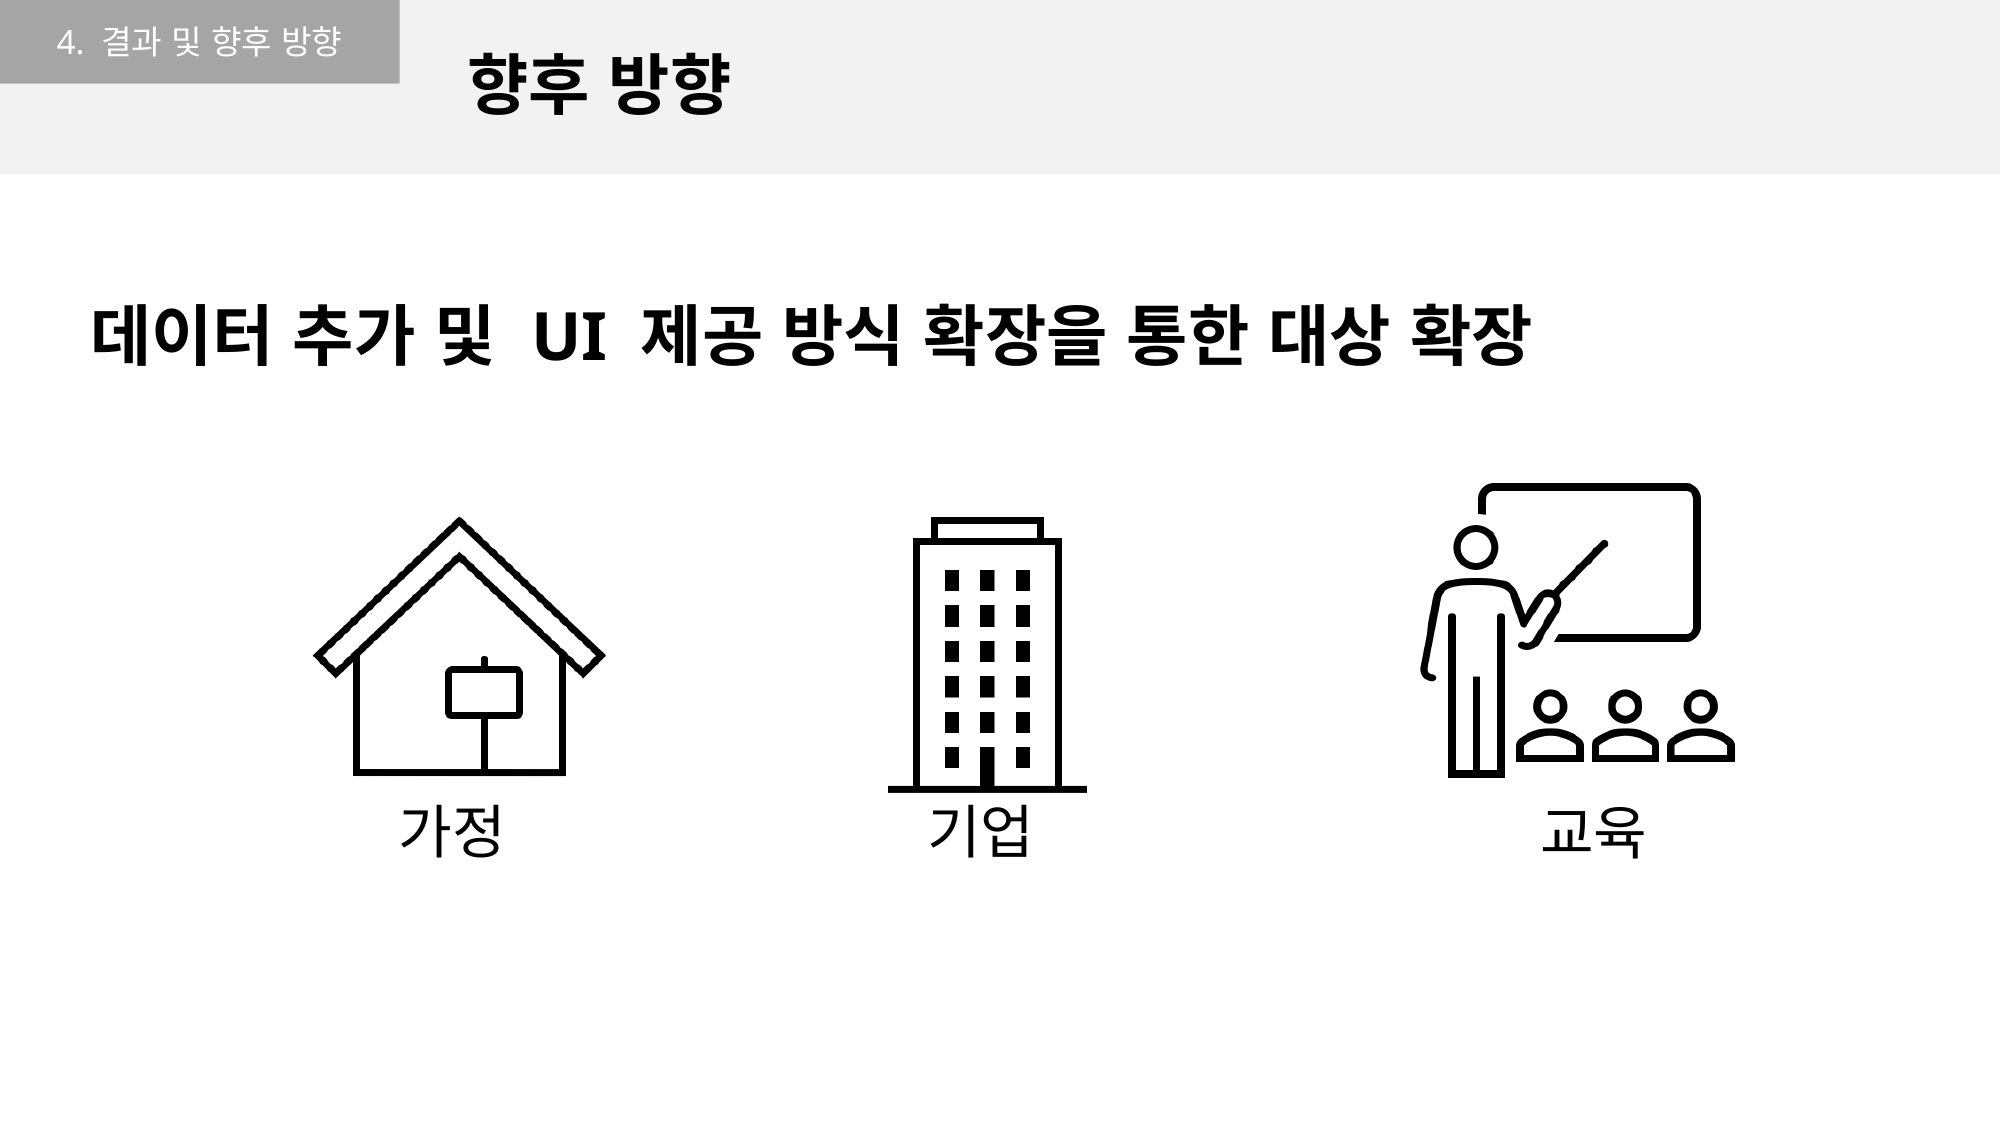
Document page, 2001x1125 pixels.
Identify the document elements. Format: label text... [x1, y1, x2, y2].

text_box [0, 0, 2000, 174]
text_box 데이터 추가 및 UI 제공 방식 확장을 통한 대상 확장 [75, 286, 1781, 381]
picture [817, 481, 1157, 821]
text_box 기업 [912, 821, 1062, 874]
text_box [0, 0, 400, 99]
picture [289, 471, 629, 811]
text_box 가정 [383, 811, 534, 874]
picture [1395, 449, 1757, 811]
text_box 향후 방향 [452, 35, 747, 131]
text_box 교육 [1525, 811, 1675, 874]
